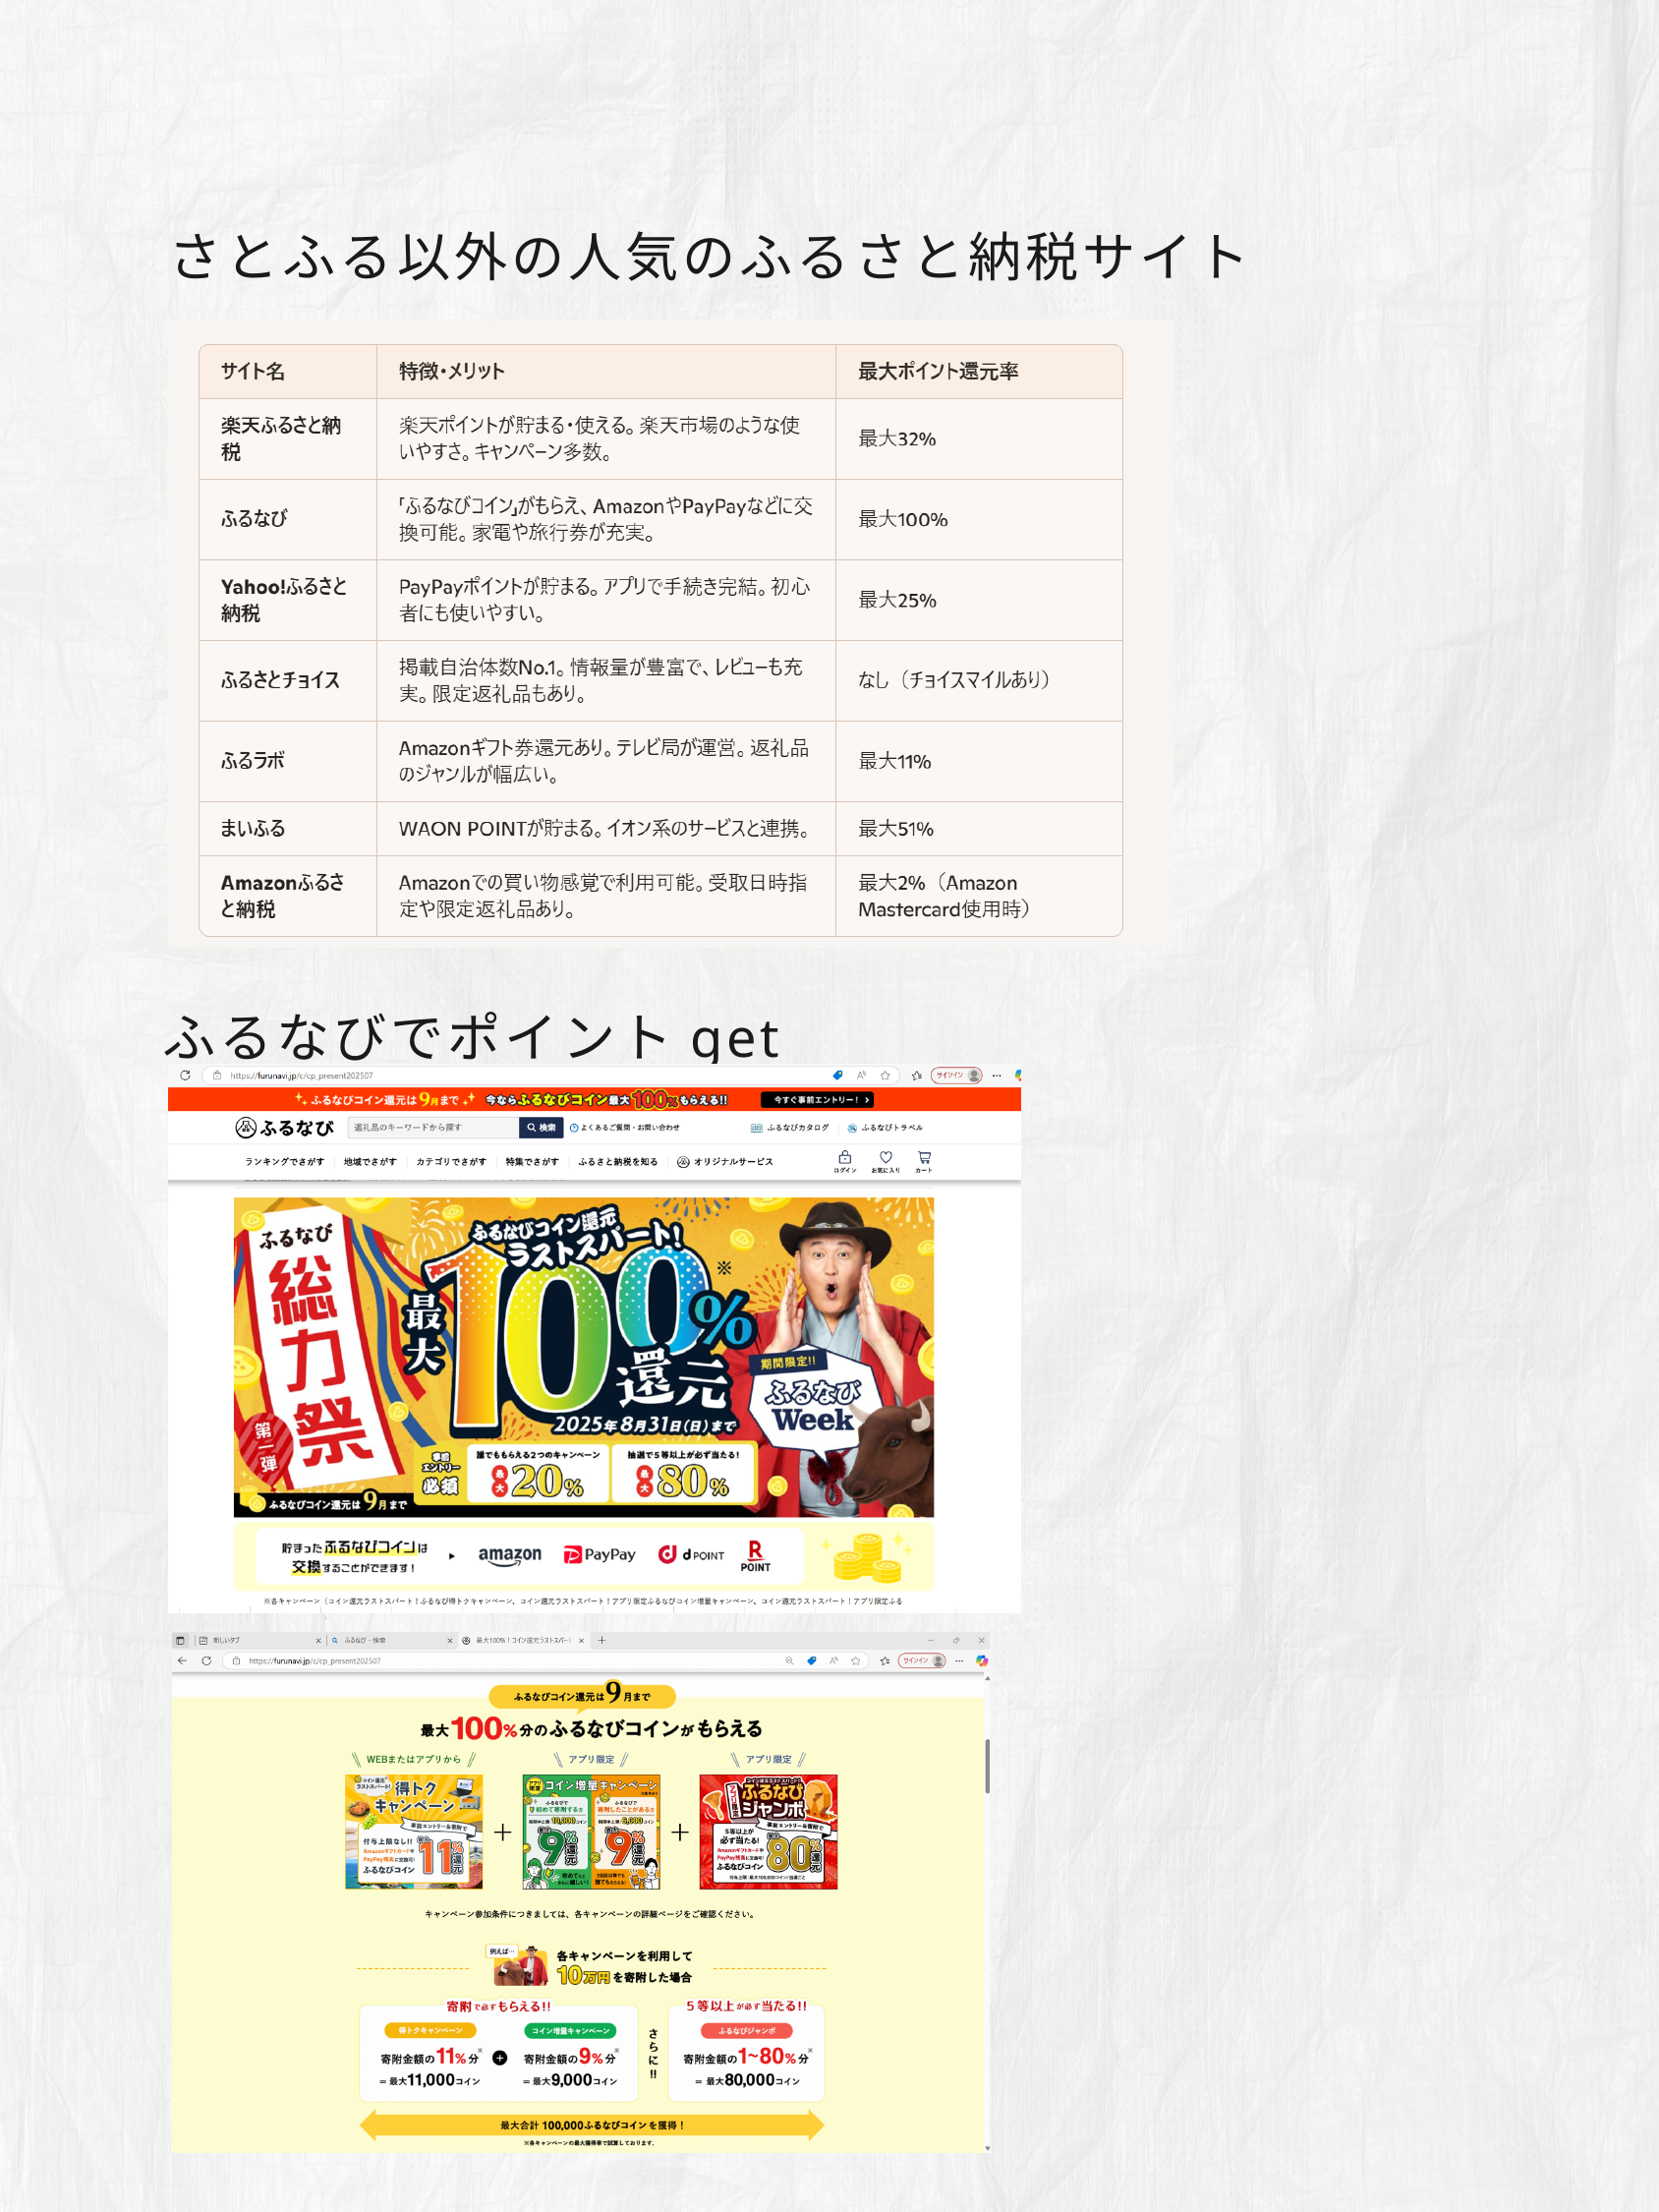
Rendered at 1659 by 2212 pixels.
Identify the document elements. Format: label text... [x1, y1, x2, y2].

text_box [0, 0, 1659, 2212]
picture [168, 1064, 1021, 1613]
text_box さとふる以外の人気のふるさと納税サイト [168, 212, 1594, 288]
picture [172, 1632, 990, 2153]
text_box ふるなびでポイントget [162, 993, 1588, 1069]
picture [168, 319, 1173, 948]
